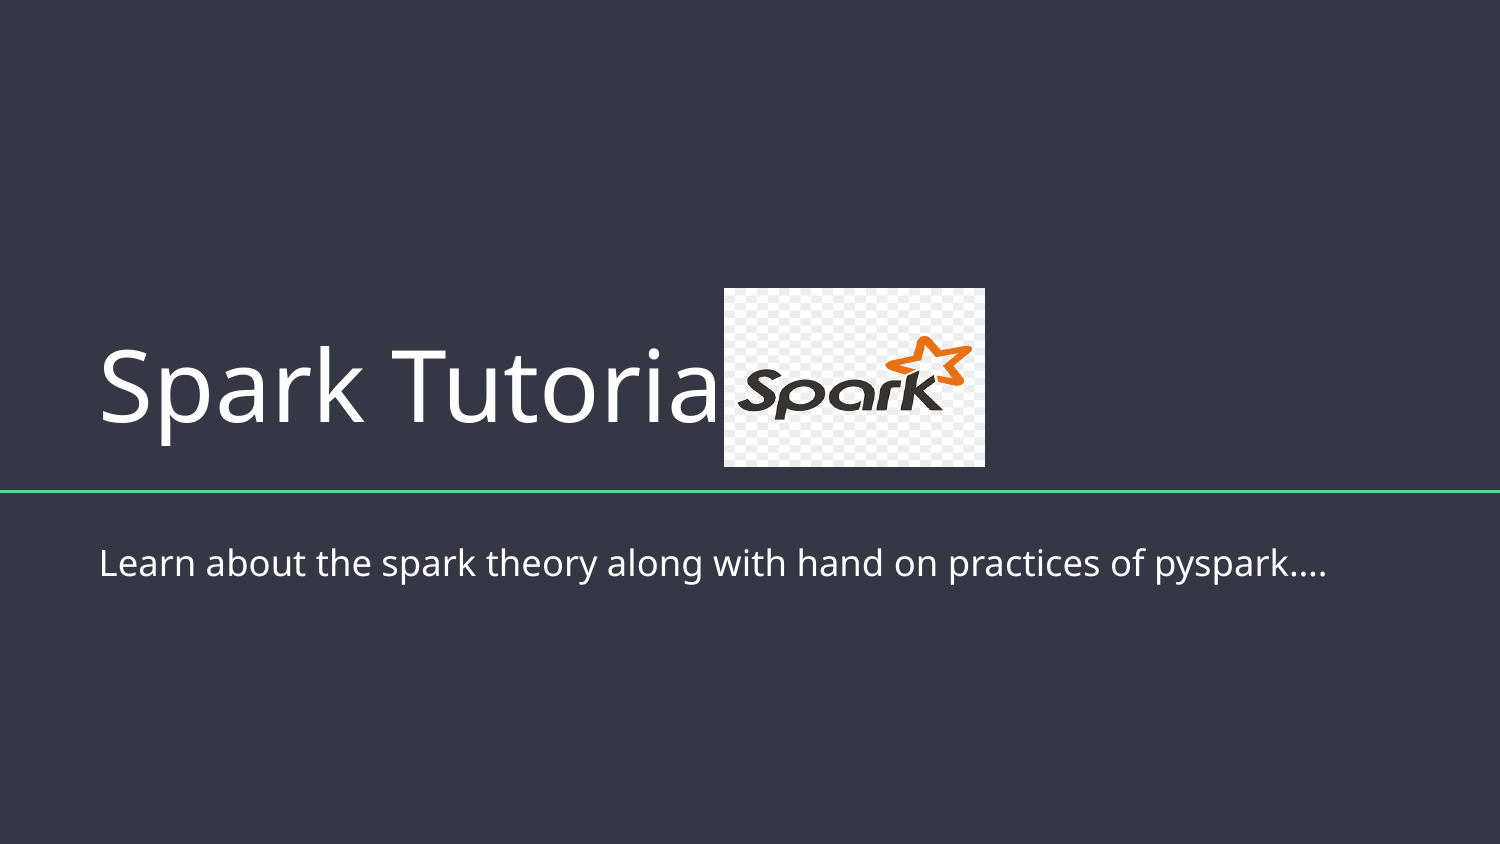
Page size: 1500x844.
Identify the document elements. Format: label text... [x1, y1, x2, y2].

subtitle Learn about the spark theory along with hand on practices of pyspark…. [83, 522, 1417, 626]
picture [723, 288, 985, 467]
title Spark Tutorial [83, 206, 1417, 467]
